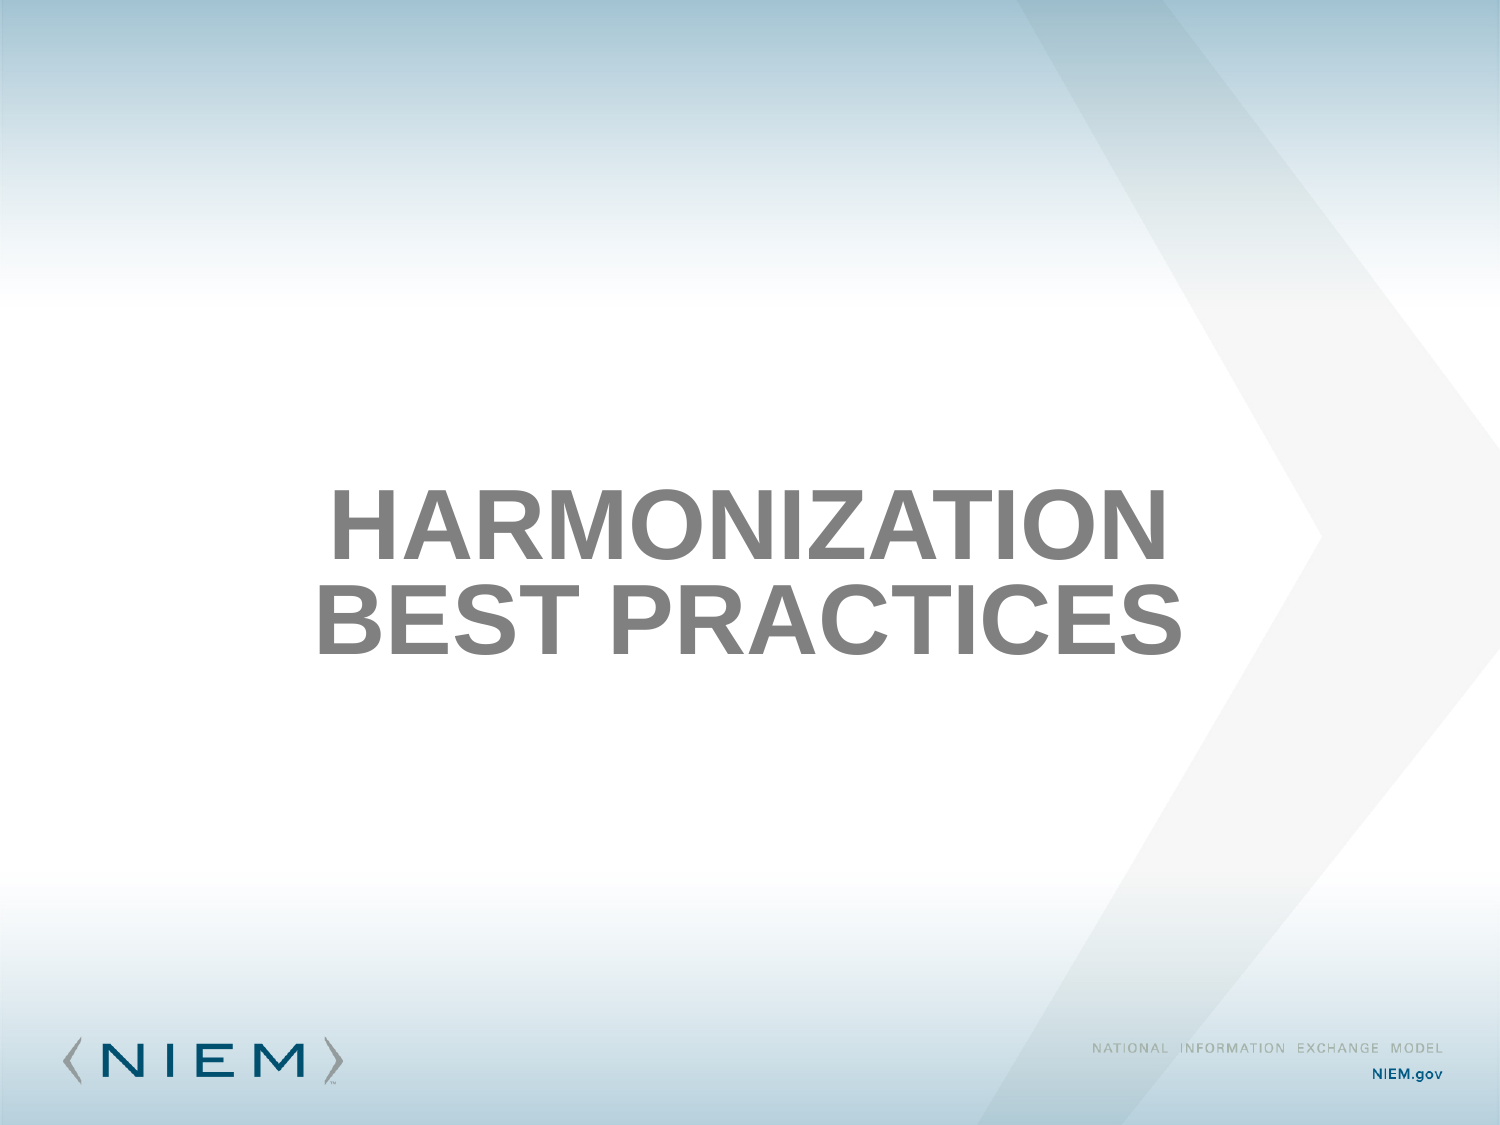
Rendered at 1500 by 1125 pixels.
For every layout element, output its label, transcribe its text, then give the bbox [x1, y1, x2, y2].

title Harmonization best practices [245, 474, 1255, 613]
picture [0, 0, 1500, 1125]
